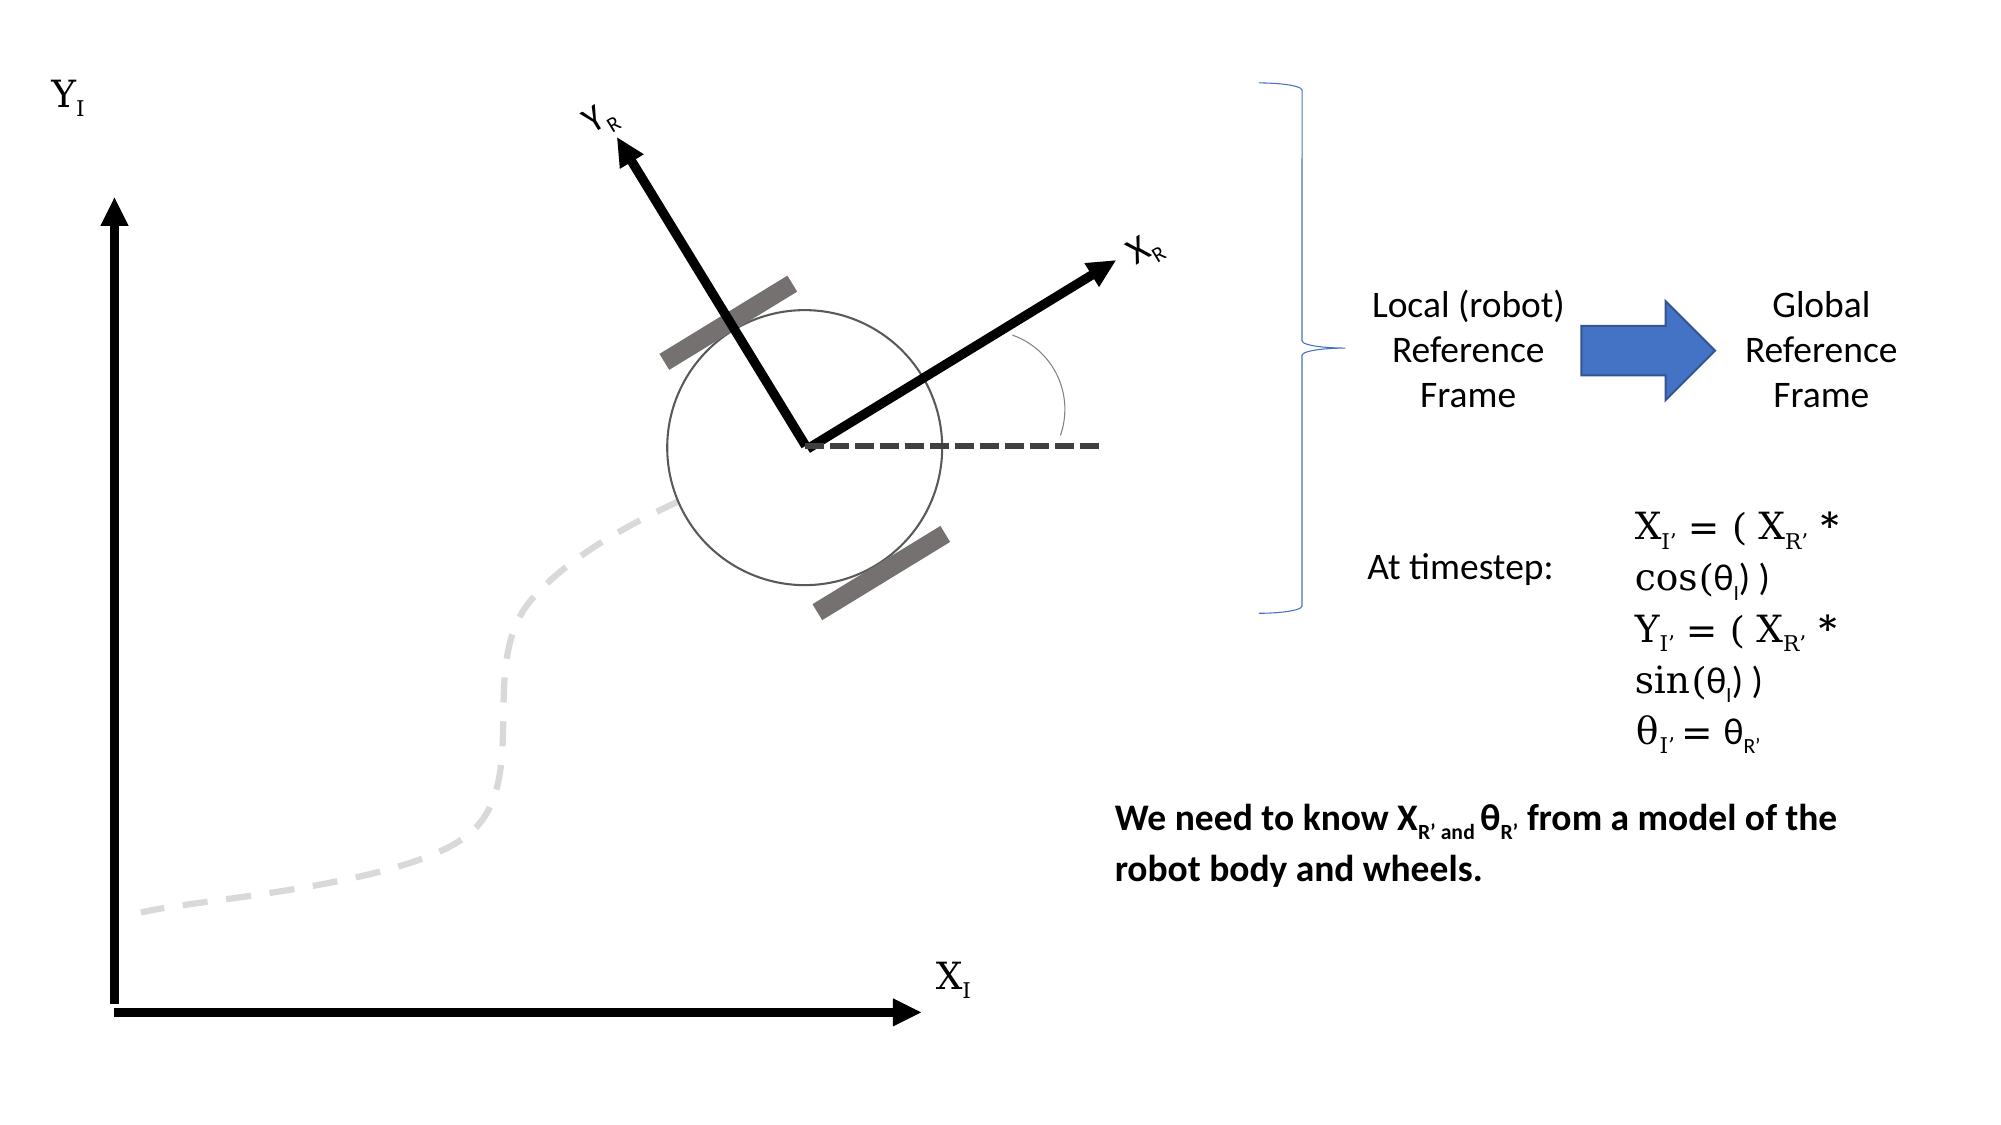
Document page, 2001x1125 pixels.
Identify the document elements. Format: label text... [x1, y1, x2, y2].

text_box XI’ = ( XR’ * cos(θI) ) YI’ = ( XR’ * sin(θI) ) θI’ = θR’ [1620, 494, 1972, 811]
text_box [640, 0, 1107, 405]
text_box Local (robot) Reference Frame [1357, 272, 1580, 423]
text_box At timestep: [1352, 534, 1570, 595]
text_box We need to know XR’ and θR’ from a model of the robot body and wheels. [1099, 785, 1868, 897]
text_box [1580, 298, 1717, 403]
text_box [36, 62, 1077, 1081]
text_box Global Reference Frame [1730, 272, 1913, 423]
text_box [1258, 82, 1346, 614]
